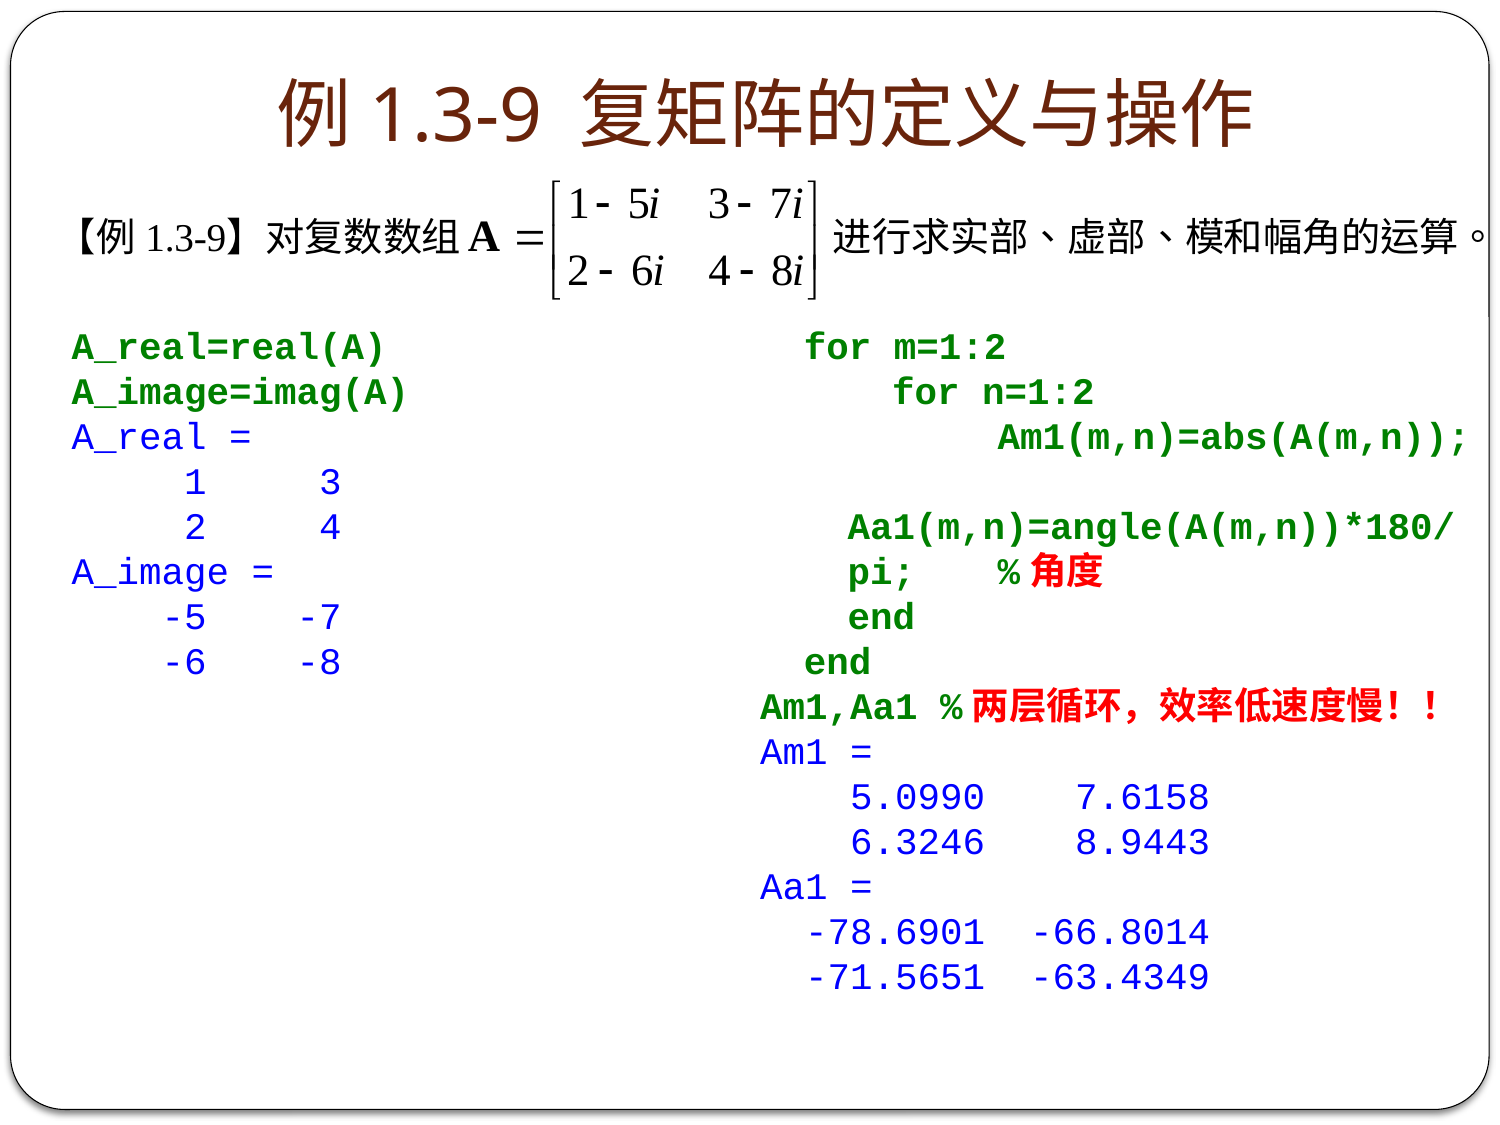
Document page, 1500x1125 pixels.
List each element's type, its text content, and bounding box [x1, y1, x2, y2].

picture [56, 152, 1500, 328]
text_box for m=1:2 for n=1:2 Am1(m,n)=abs(A(m,n)); Aa1(m,n)=angle(A(m,n))*180/pi; %角度 end end Am1,Aa1 %两层循环，效率低速度慢！！ Am1 = 5.0990 7.6158 6.3246 8.9443 Aa1 = -78.6901 -66.8014 -71.5651 -63.4349 [745, 338, 1496, 1005]
text_box A_real=real(A) A_image=imag(A) A_real = 1 3 2 4 A_image = -5 -7 -6 -8 [56, 337, 807, 690]
title 例1.3-9 复矩阵的定义与操作 [128, 0, 1404, 151]
